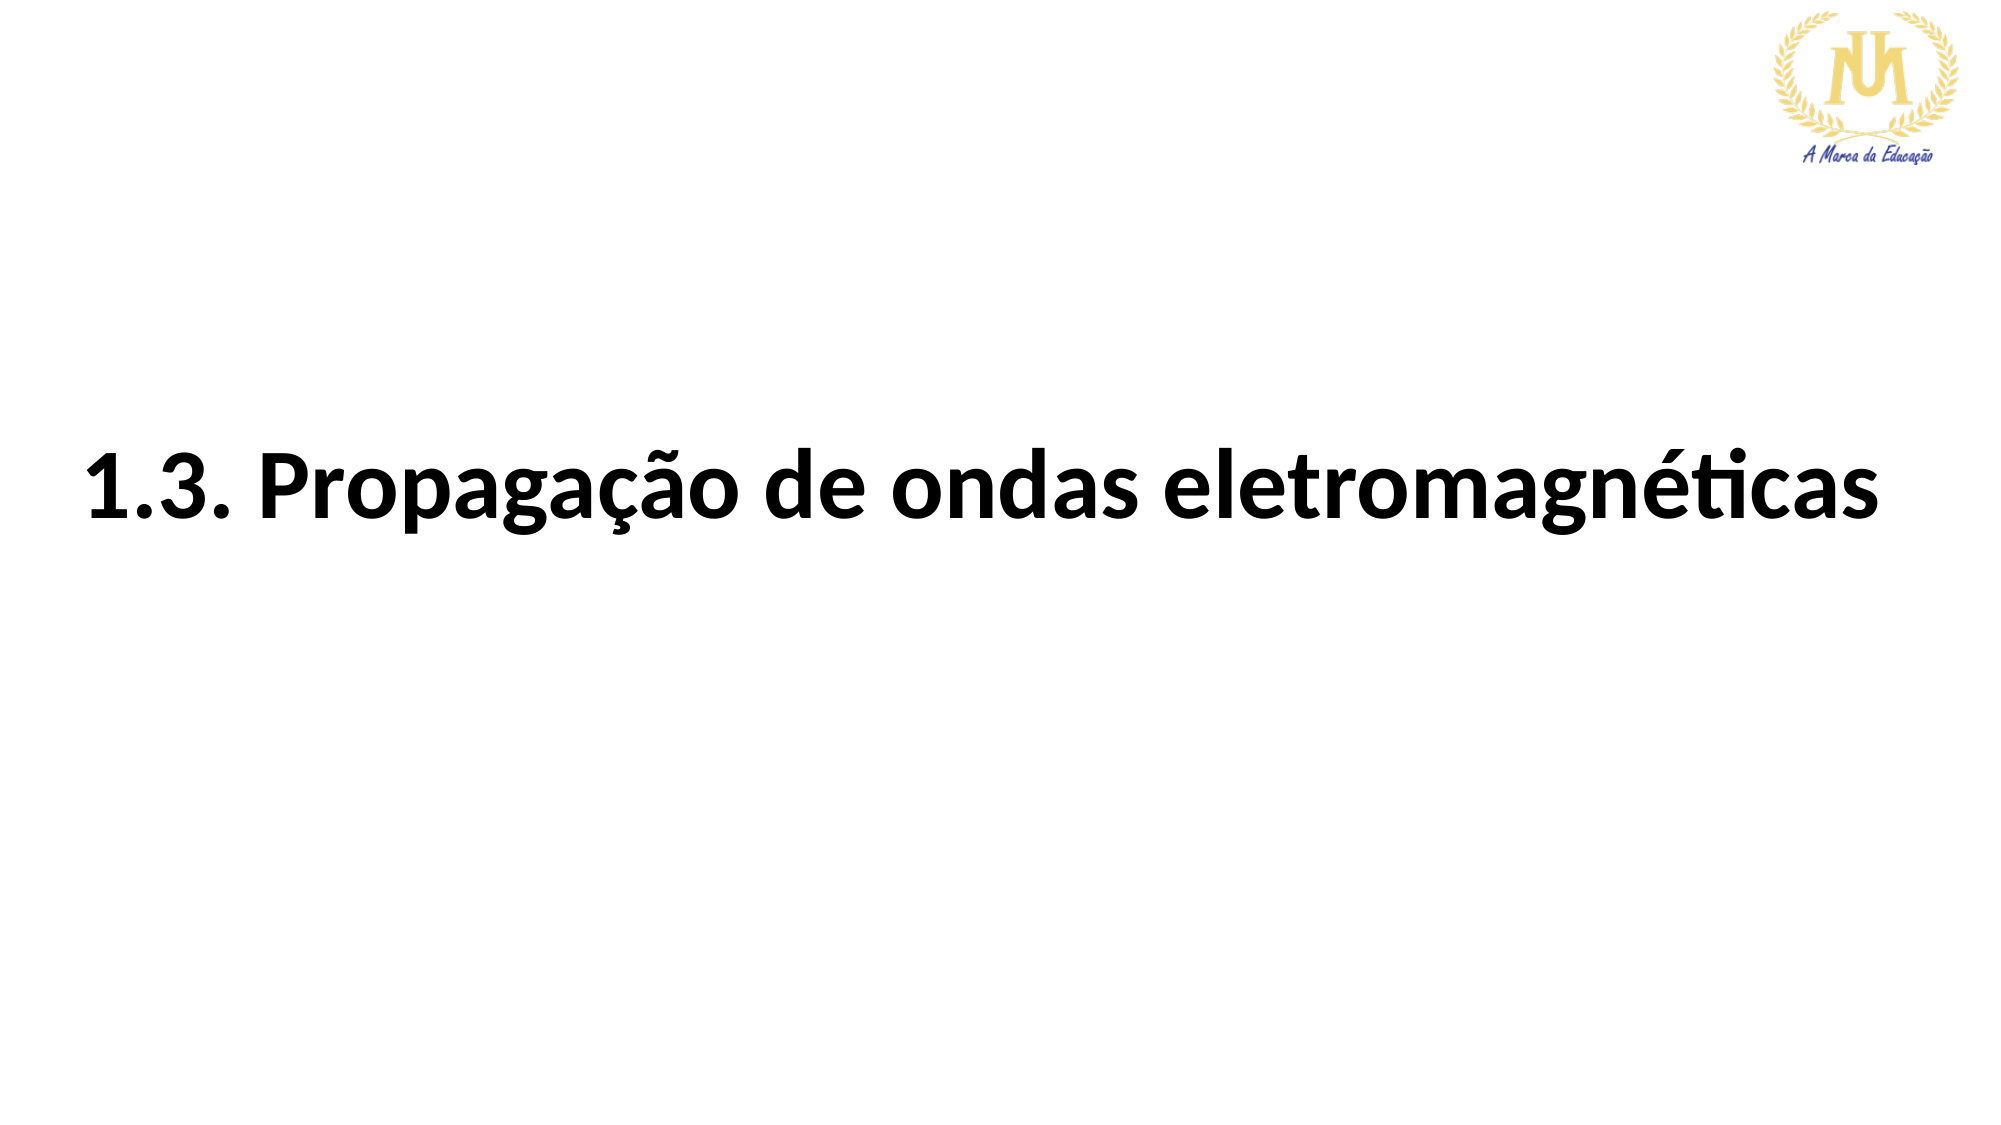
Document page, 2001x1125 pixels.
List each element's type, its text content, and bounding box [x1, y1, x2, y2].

text_box 1.3. Propagação de ondas eletromagnéticas [65, 410, 1935, 711]
picture [1773, 11, 1959, 165]
